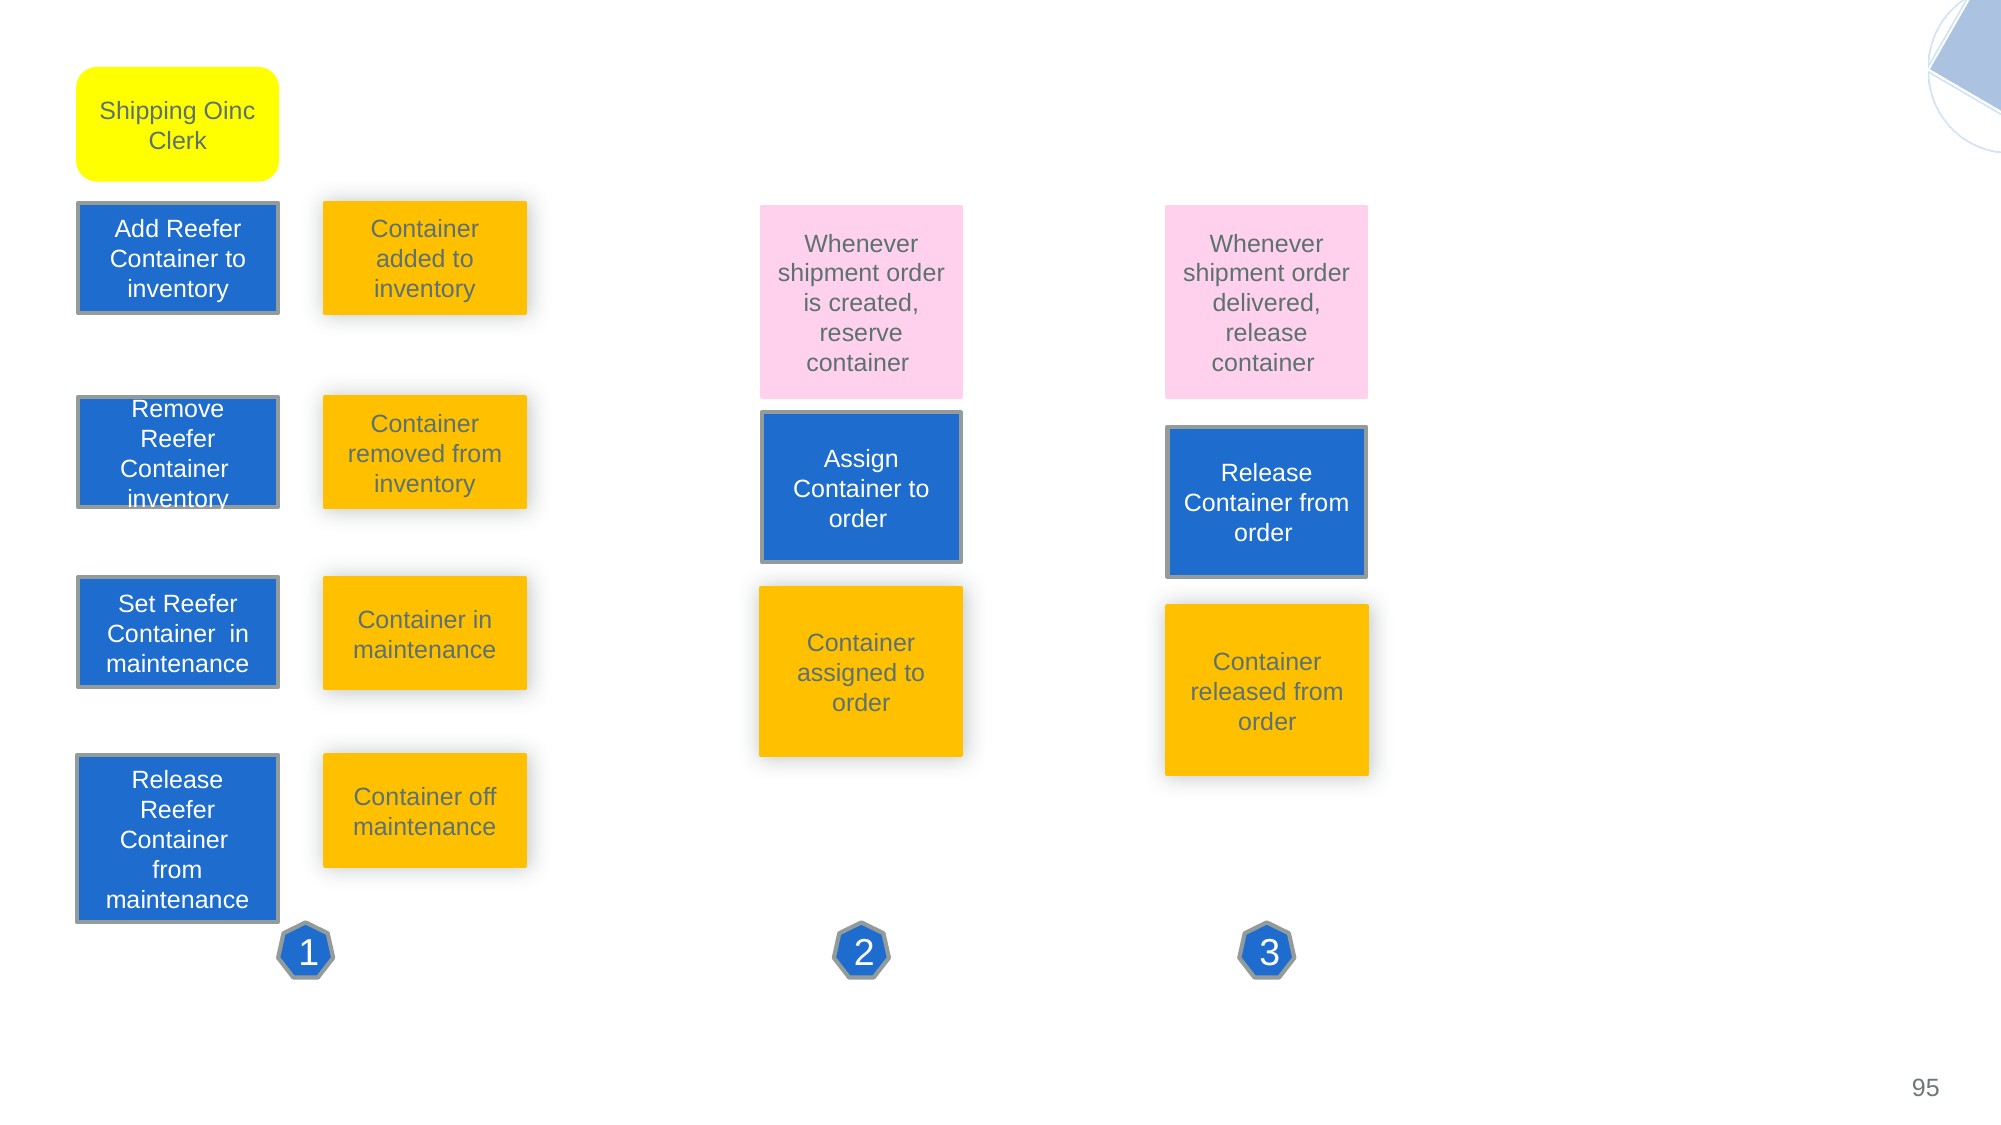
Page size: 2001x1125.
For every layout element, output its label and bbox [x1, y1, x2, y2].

text_box [831, 920, 892, 980]
text_box [76, 575, 280, 689]
text_box [1237, 920, 1297, 980]
text_box [276, 920, 336, 980]
text_box [760, 205, 963, 399]
text_box [75, 753, 280, 924]
text_box [1924, 0, 2001, 154]
slide_number [1867, 1056, 1955, 1117]
text_box [759, 586, 963, 757]
text_box [1165, 425, 1368, 579]
text_box [323, 201, 527, 315]
text_box [76, 395, 280, 509]
text_box [1165, 604, 1369, 776]
text_box [760, 410, 963, 564]
text_box [323, 395, 527, 509]
text_box [76, 201, 280, 315]
text_box [76, 66, 280, 182]
text_box [1165, 205, 1368, 399]
text_box [323, 576, 527, 690]
text_box [323, 753, 527, 868]
